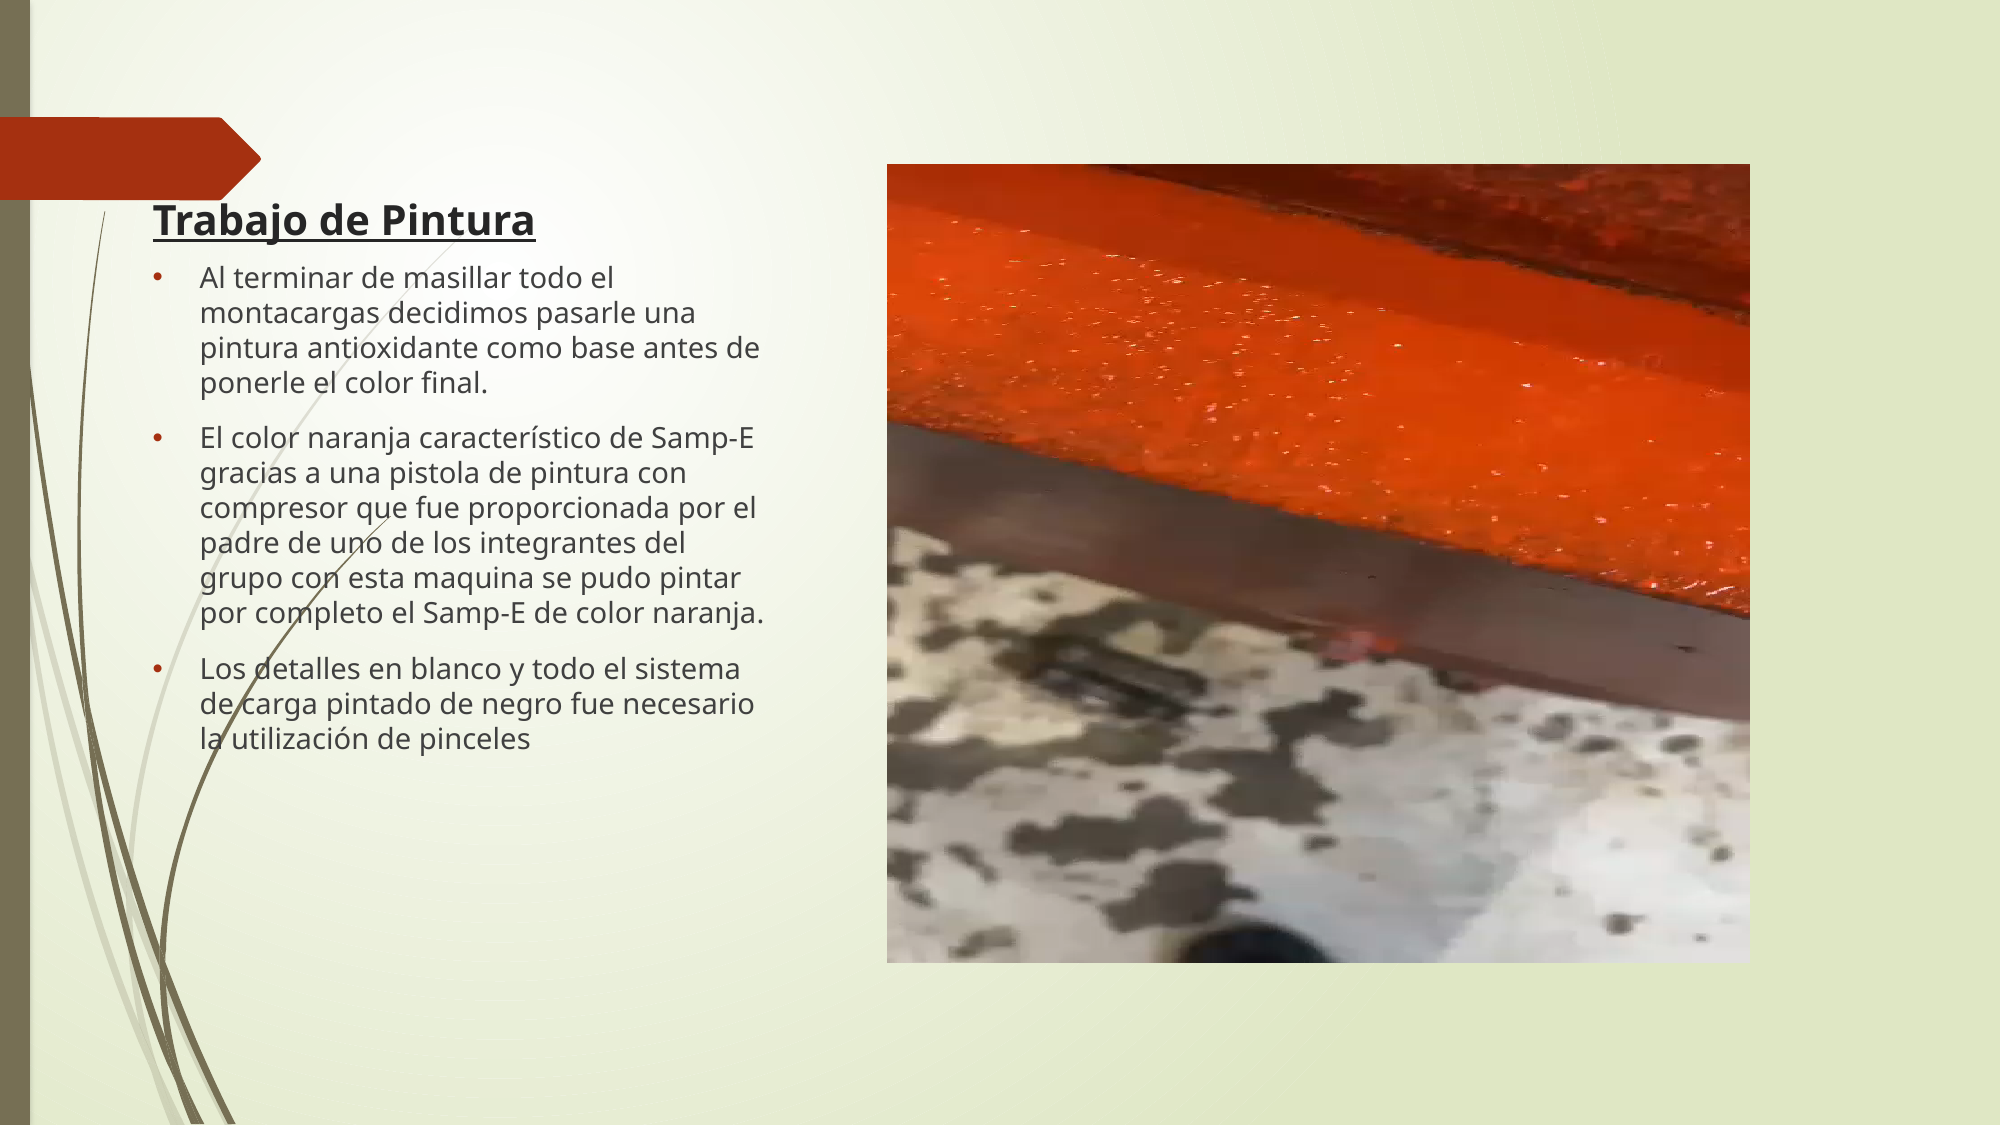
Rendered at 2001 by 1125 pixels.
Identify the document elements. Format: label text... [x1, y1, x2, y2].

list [886, 163, 1751, 964]
title Trabajo de Pintura [137, 161, 783, 251]
list Al terminar de masillar todo el montacargas decidimos pasarle una pintura antioxidante como base antes de ponerle el color final. El color naranja característico de Samp-E gracias a una pistola de pintura con compresor que fue proporcionada por el padre de uno de los integrantes del grupo con esta maquina se pudo pintar por completo el Samp-E de color naranja. Los detalles en blanco y todo el sistema de carga pintado de negro fue necesario la utilización de pinceles [137, 251, 783, 877]
